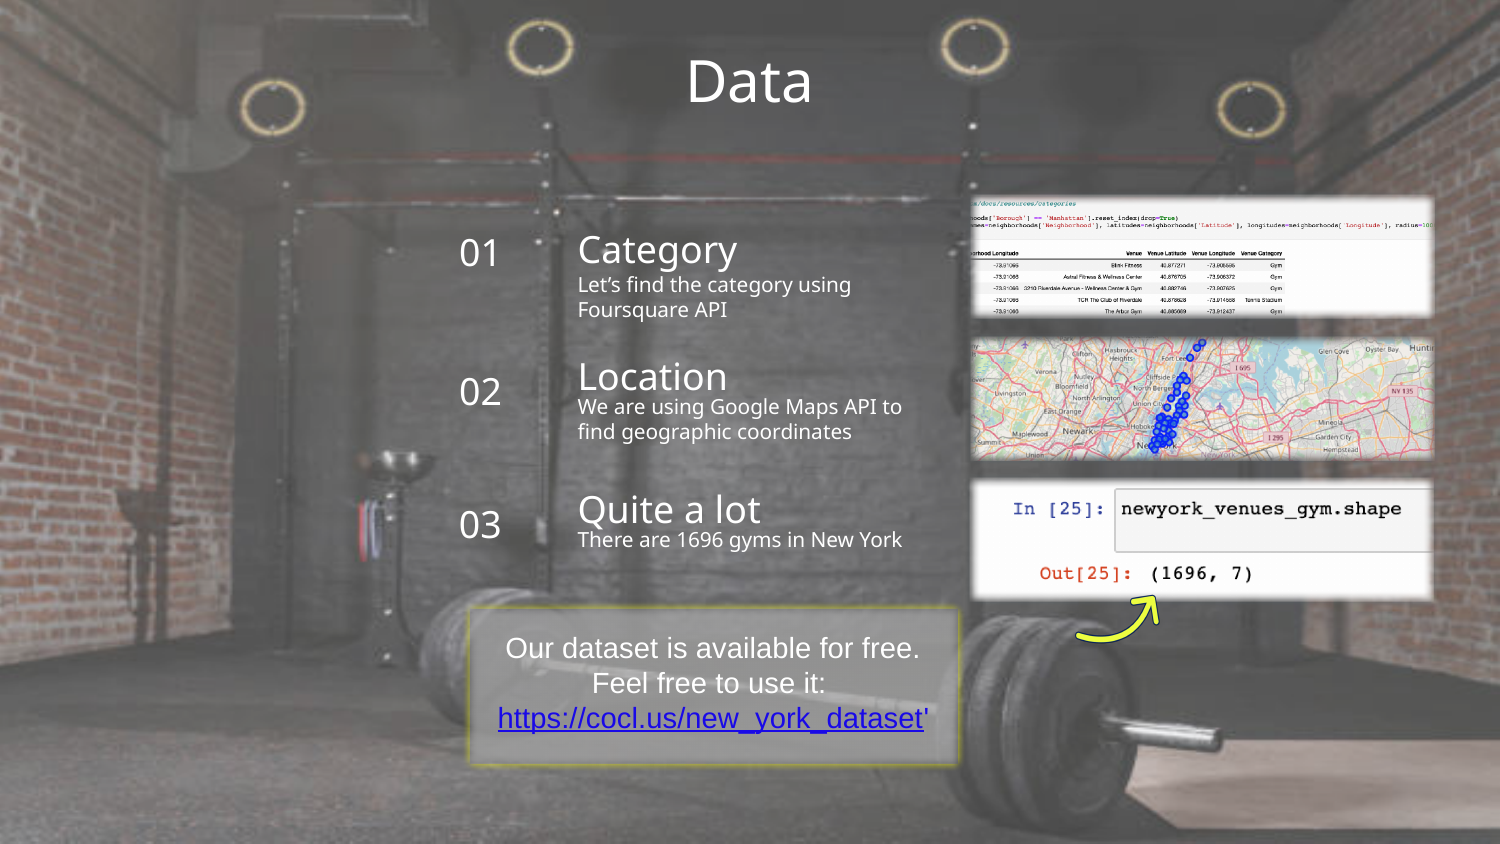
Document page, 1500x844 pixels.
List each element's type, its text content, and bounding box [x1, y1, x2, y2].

picture [968, 477, 1434, 682]
text_box Quite a lot [562, 454, 1148, 547]
title 01 [315, 214, 518, 289]
subtitle Category [562, 194, 967, 287]
text_box Location [562, 320, 1148, 413]
text_box There are 1696 gyms in New York [562, 511, 925, 559]
picture [970, 335, 1435, 461]
title Data [538, 1, 962, 157]
text_box [478, 618, 950, 754]
title 02 [315, 352, 518, 428]
text_box Our dataset is available for free. Feel free to use it: https://cocl.us/new_york_dataset' [480, 622, 947, 777]
picture [970, 194, 1435, 319]
text_box 03 [315, 485, 517, 561]
text_box We are using Google Maps API to find geographic coordinates [562, 378, 925, 425]
subtitle Let’s find the category using Foursquare API [562, 256, 924, 303]
